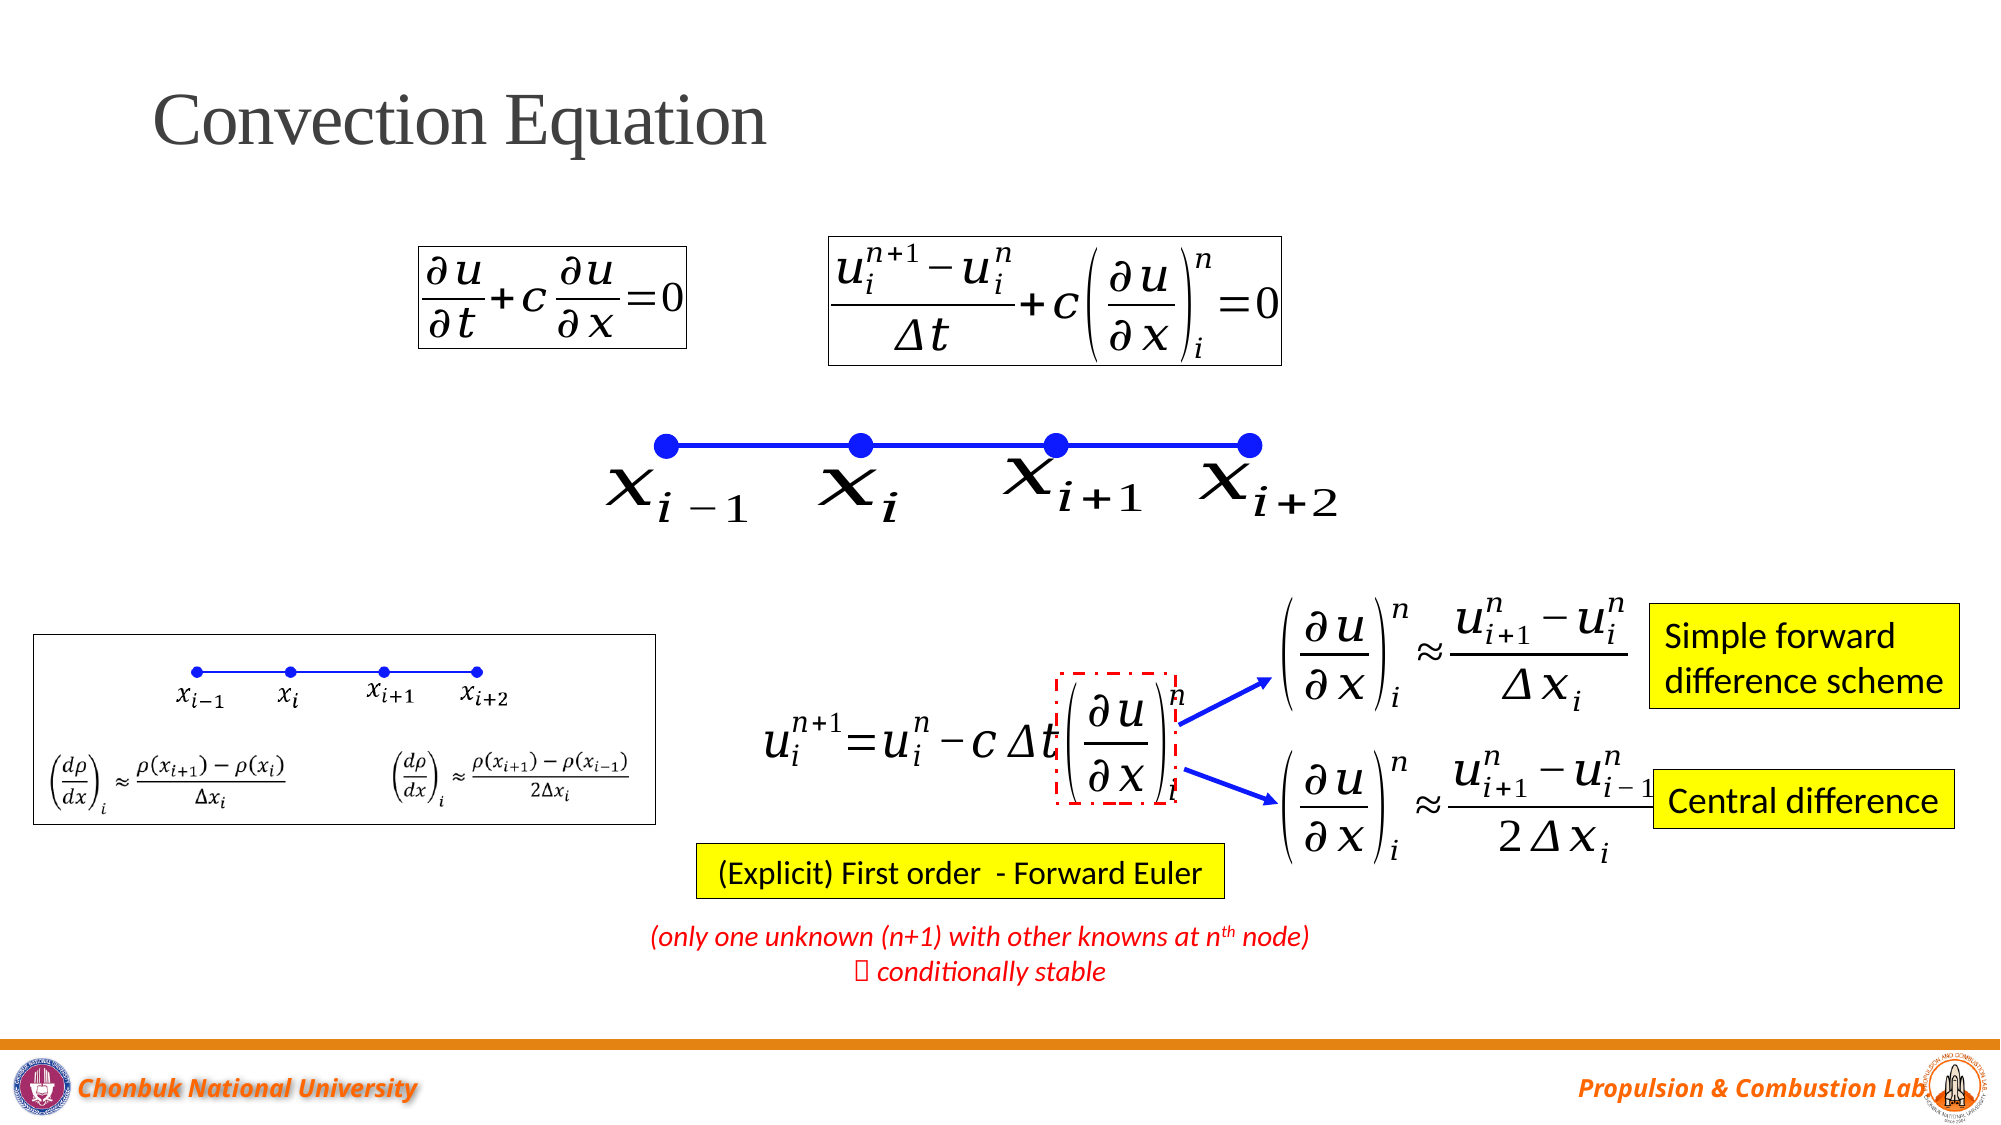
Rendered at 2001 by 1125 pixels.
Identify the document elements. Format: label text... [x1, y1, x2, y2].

picture [1910, 1040, 1999, 1125]
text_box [599, 433, 1343, 532]
picture [9, 1054, 74, 1119]
text_box Convection Equation [137, 59, 1347, 168]
text_box [1055, 672, 1175, 805]
text_box (only one unknown (n+1) with other knowns at nth node)  conditionally stable [624, 909, 1336, 995]
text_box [1178, 586, 1962, 869]
text_box (Explicit) First order - Forward Euler [696, 843, 1225, 899]
picture [32, 634, 656, 826]
